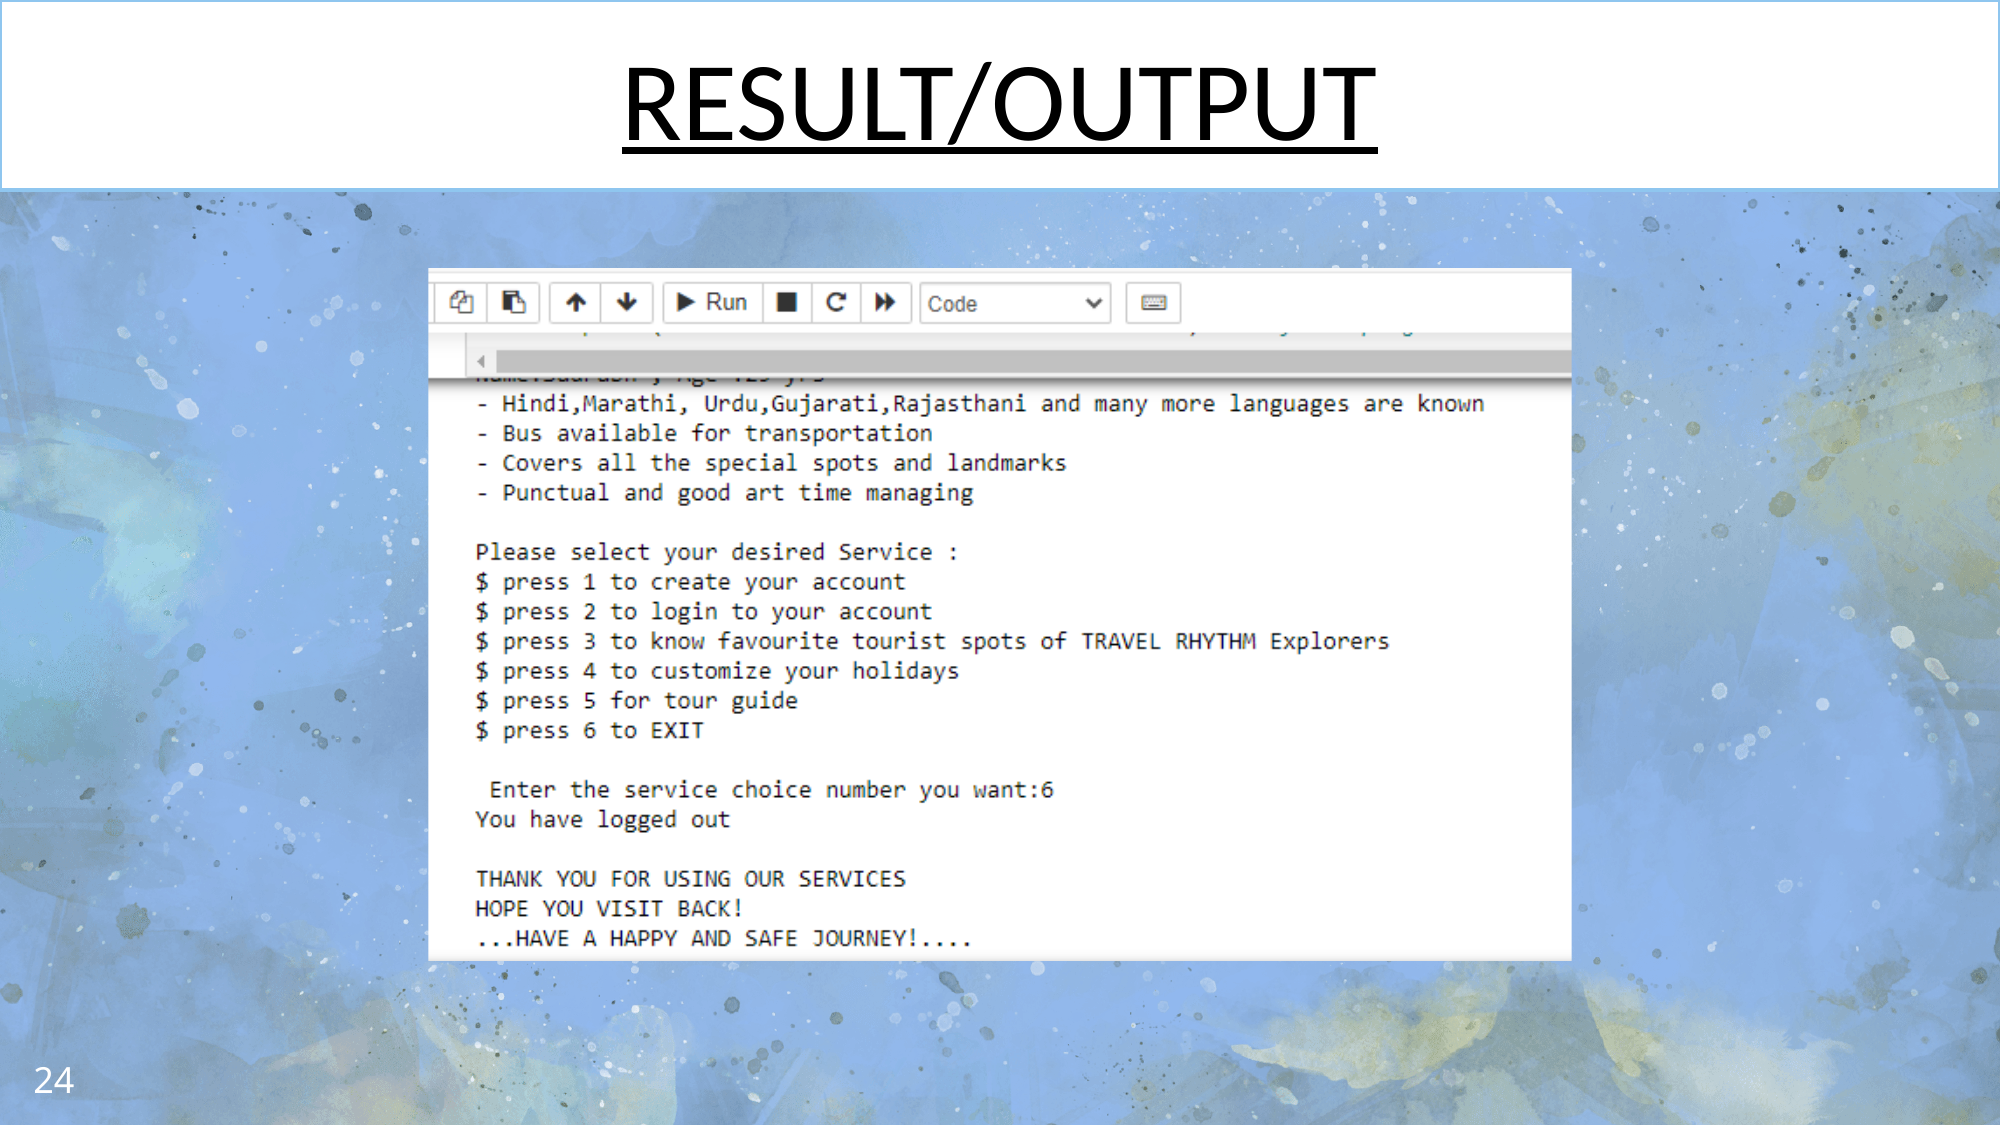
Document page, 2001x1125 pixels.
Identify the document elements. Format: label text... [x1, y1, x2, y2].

picture [0, 192, 2000, 1125]
slide_number 24 [33, 1038, 154, 1125]
text_box RESULT/OUTPUT [0, 0, 2000, 192]
